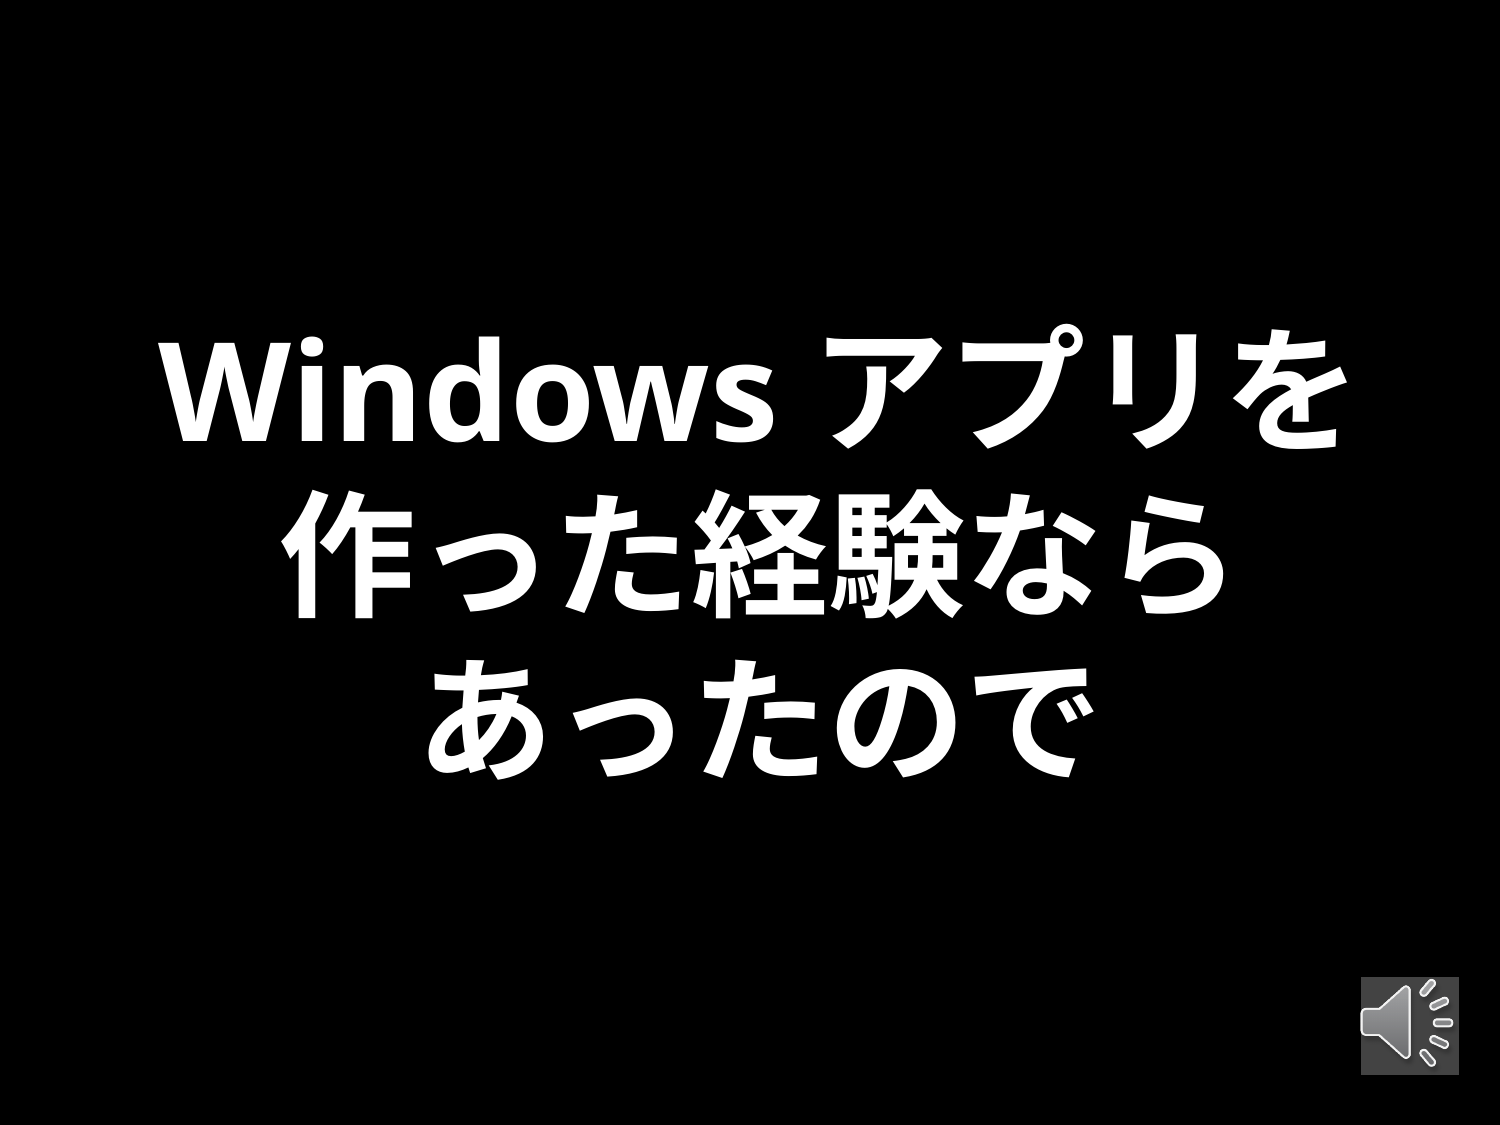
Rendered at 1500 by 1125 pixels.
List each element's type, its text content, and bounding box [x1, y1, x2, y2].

text_box Windowsアプリを 作った経験なら あったので [38, 297, 1481, 807]
picture [1359, 975, 1460, 1076]
